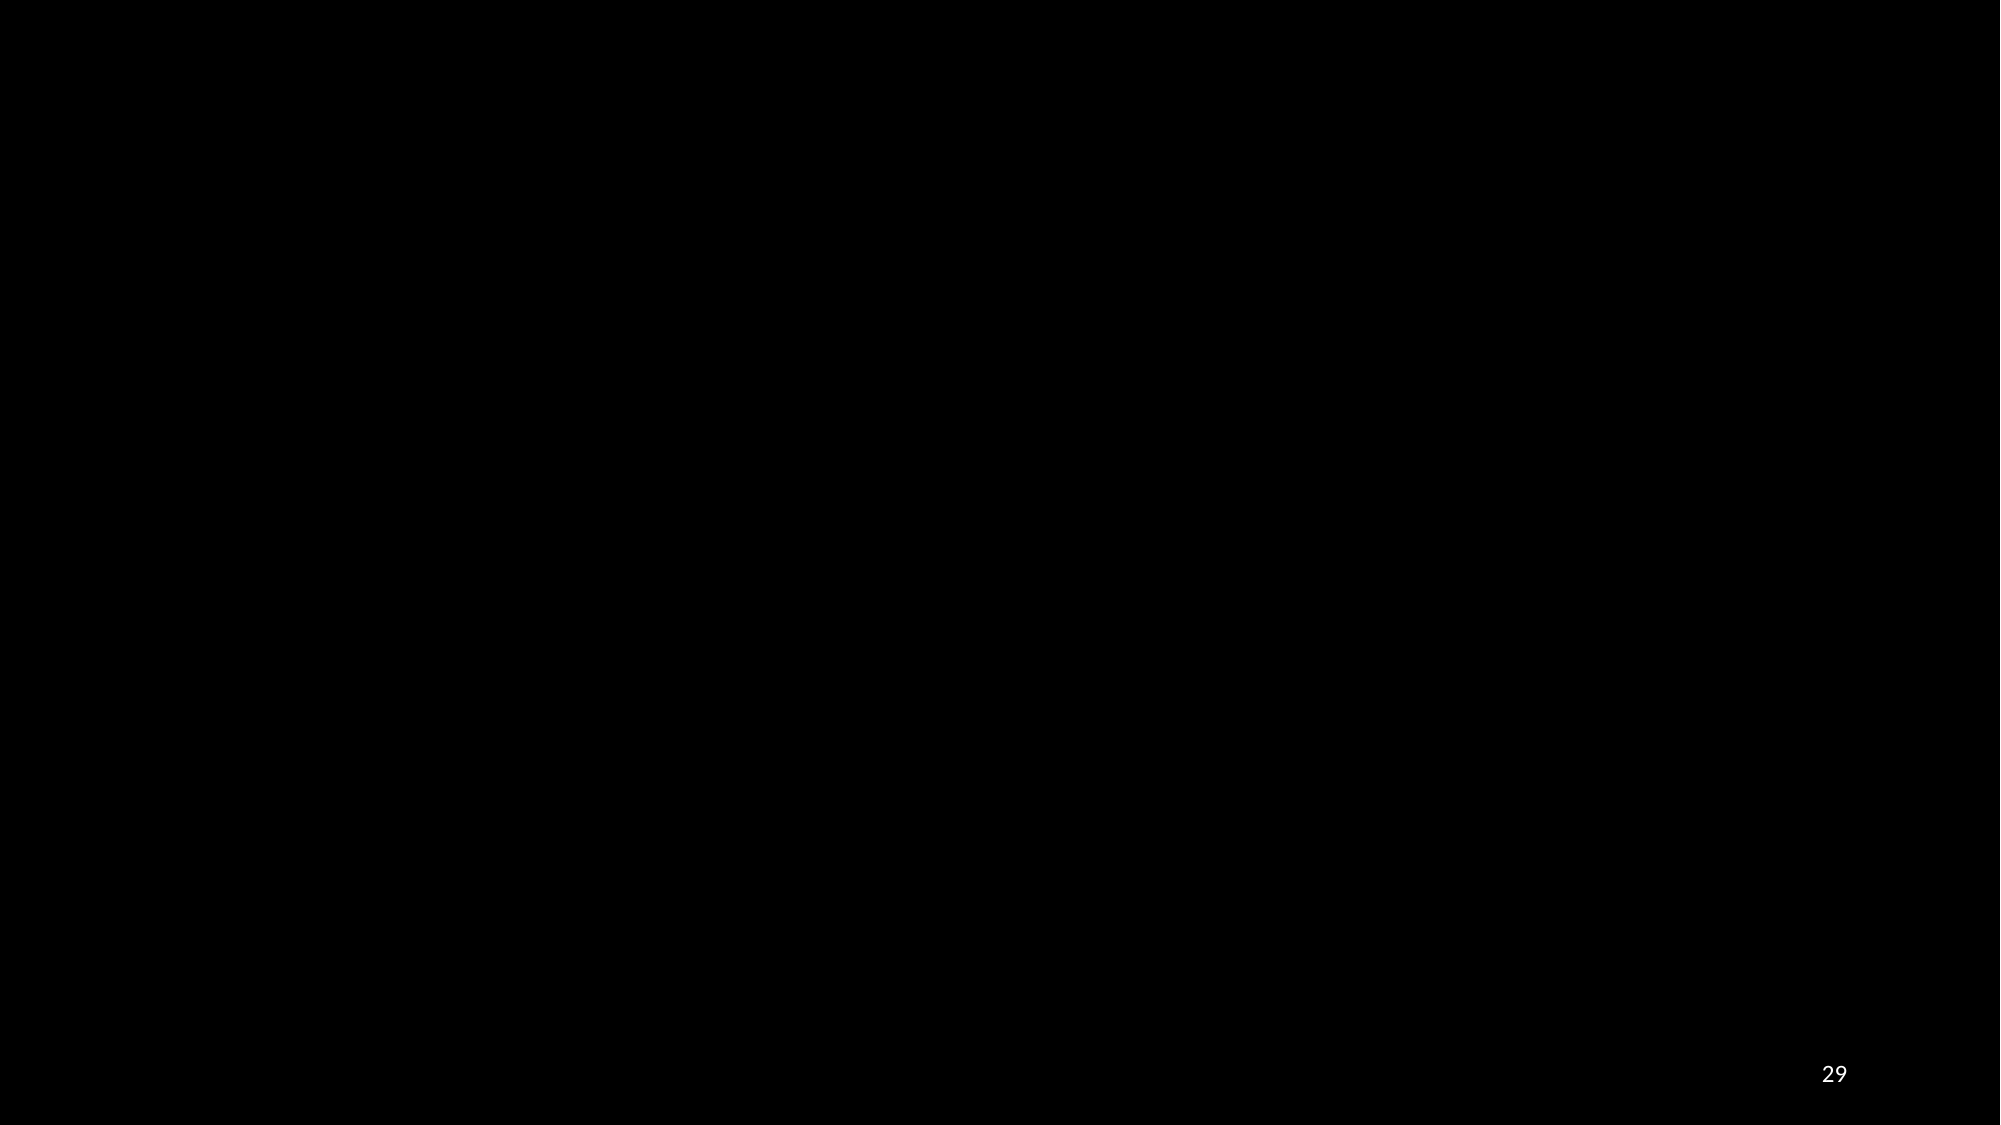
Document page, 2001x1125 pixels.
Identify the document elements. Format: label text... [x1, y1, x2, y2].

slide_number 29 [1412, 1042, 1863, 1103]
